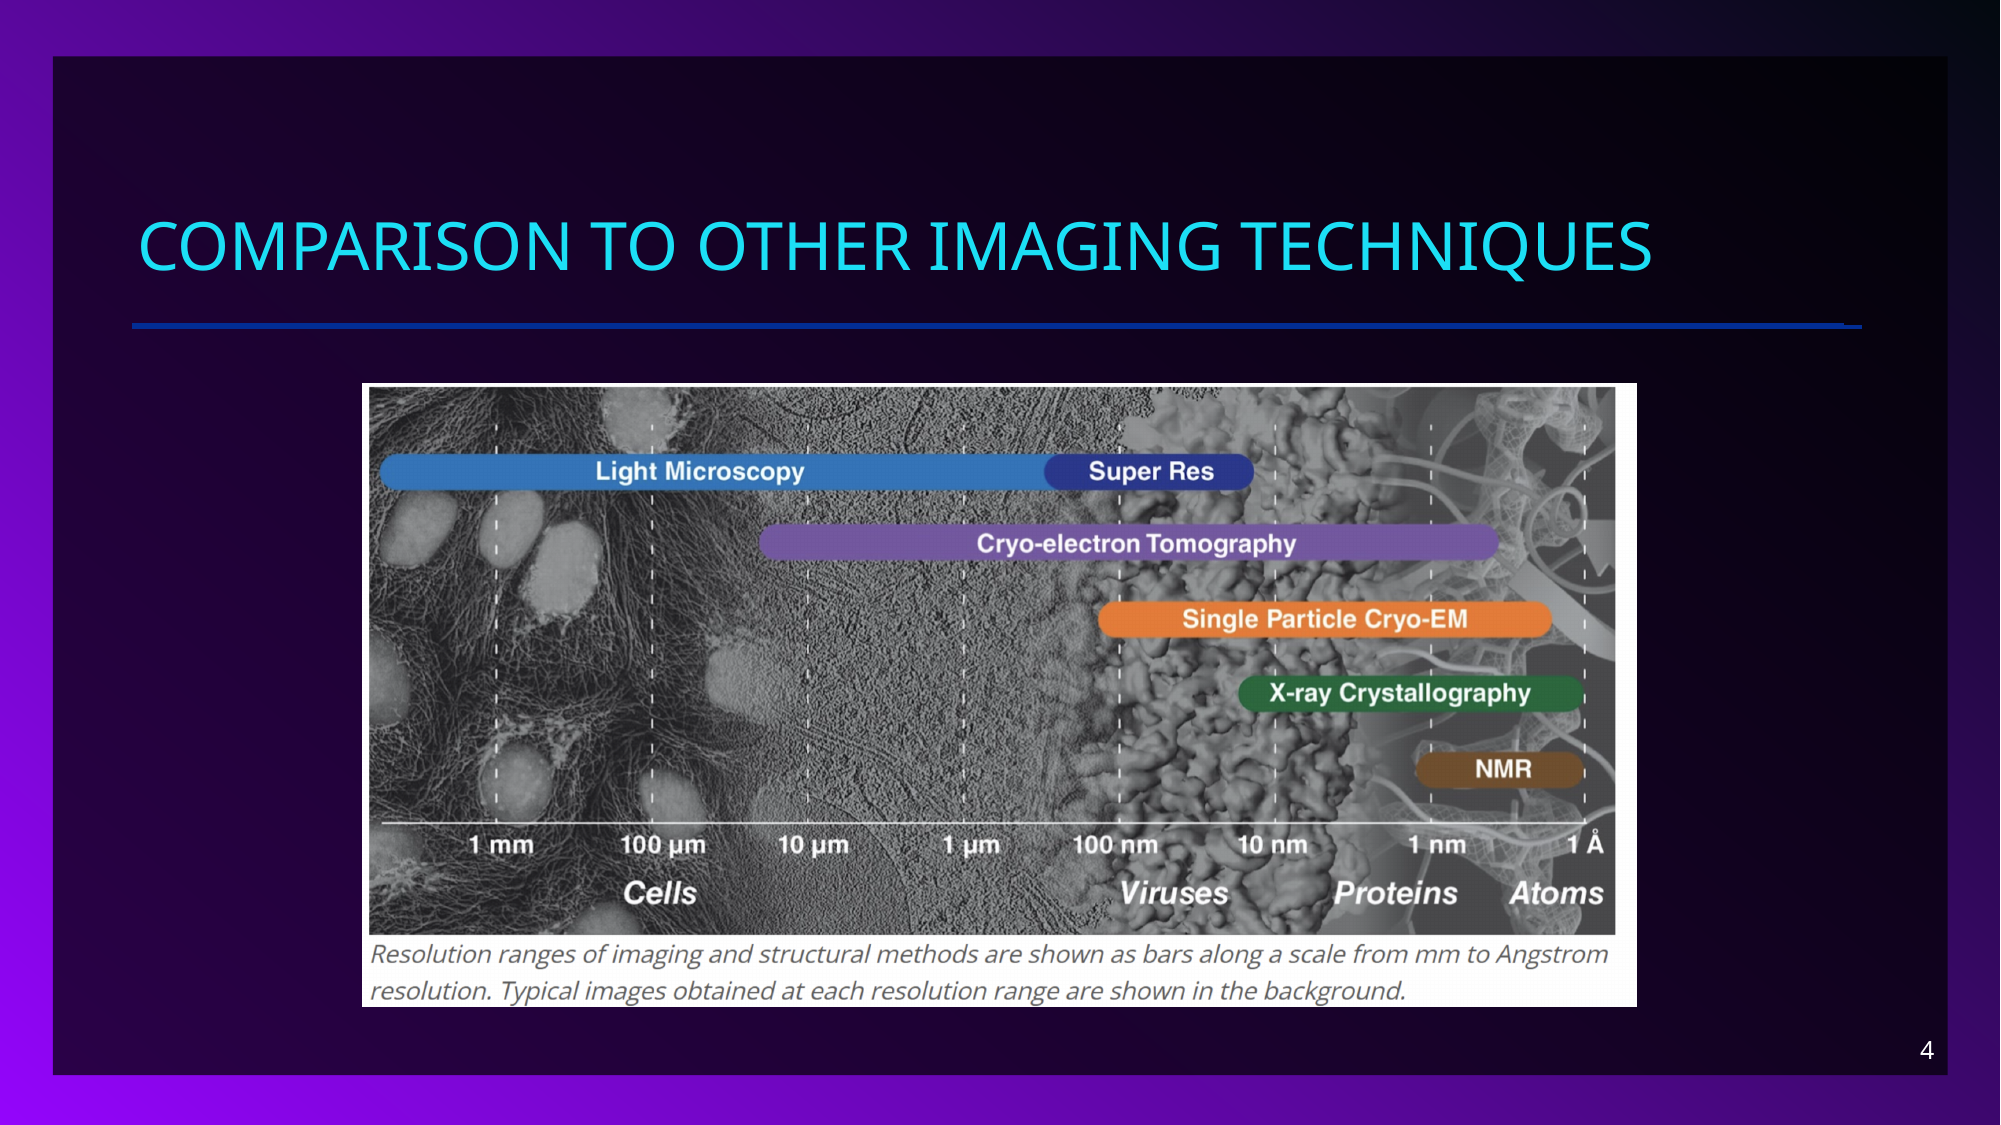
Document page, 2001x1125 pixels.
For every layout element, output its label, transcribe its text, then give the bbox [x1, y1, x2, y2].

slide_number 4 [1499, 1021, 1950, 1082]
title Comparison to other imaging techniques [137, 105, 1862, 293]
picture [361, 383, 1637, 1007]
